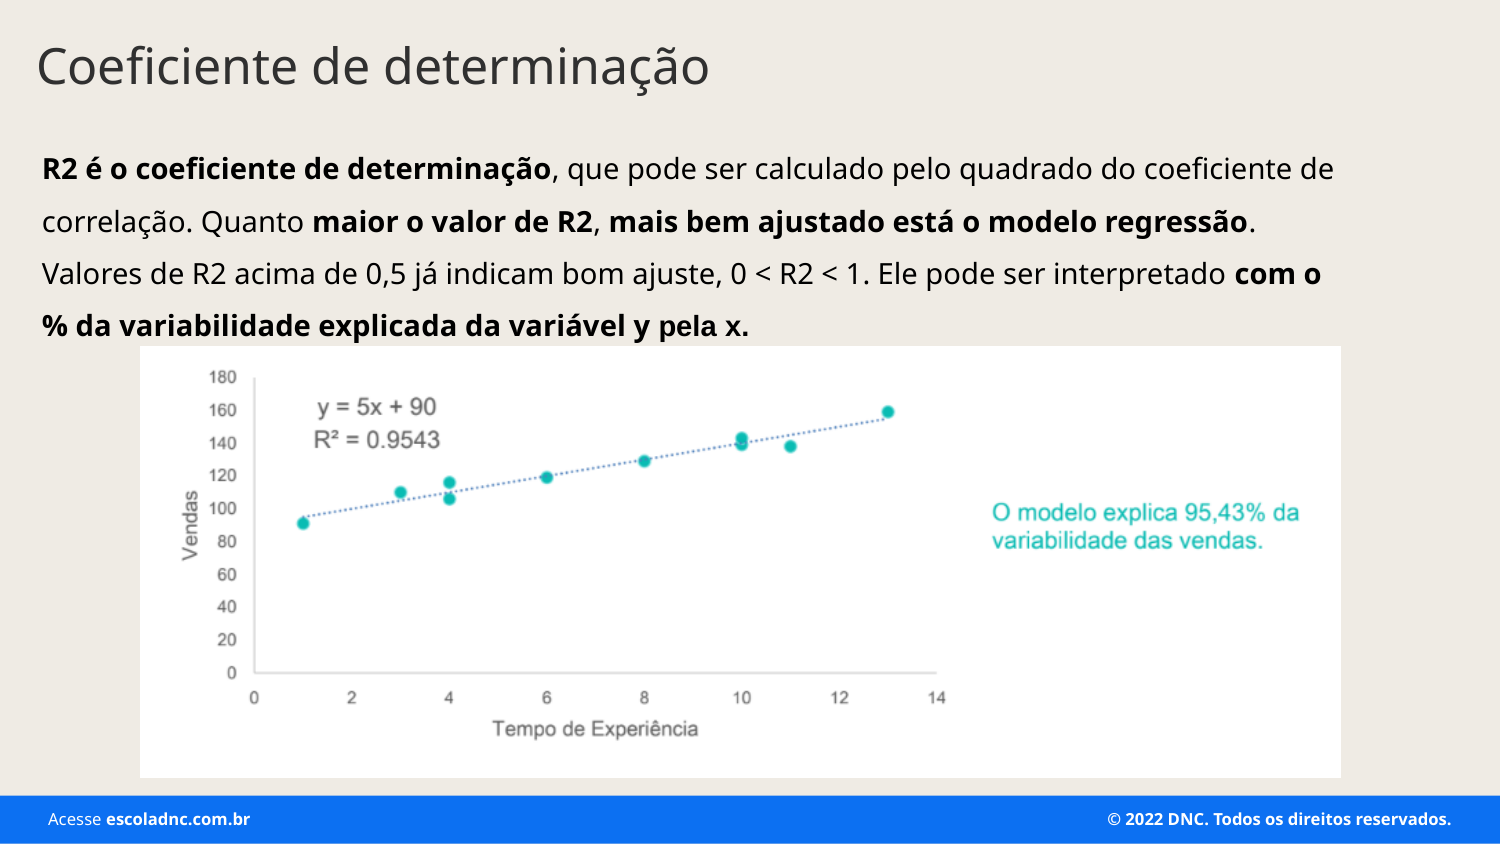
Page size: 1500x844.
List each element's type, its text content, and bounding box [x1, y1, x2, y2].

title Coeficiente de determinação [25, 25, 778, 111]
picture [140, 346, 1341, 778]
text_box R2 é o coeficiente de determinação, que pode ser calculado pelo quadrado do coeficiente de correlação. Quanto maior o valor de R2, mais bem ajustado está o modelo regressão. Valores de R2 acima de 0,5 já indicam bom ajuste, 0 < R2 < 1. Ele pode ser interpretado com o % da variabilidade explicada da variável y pela x. [26, 125, 1371, 351]
